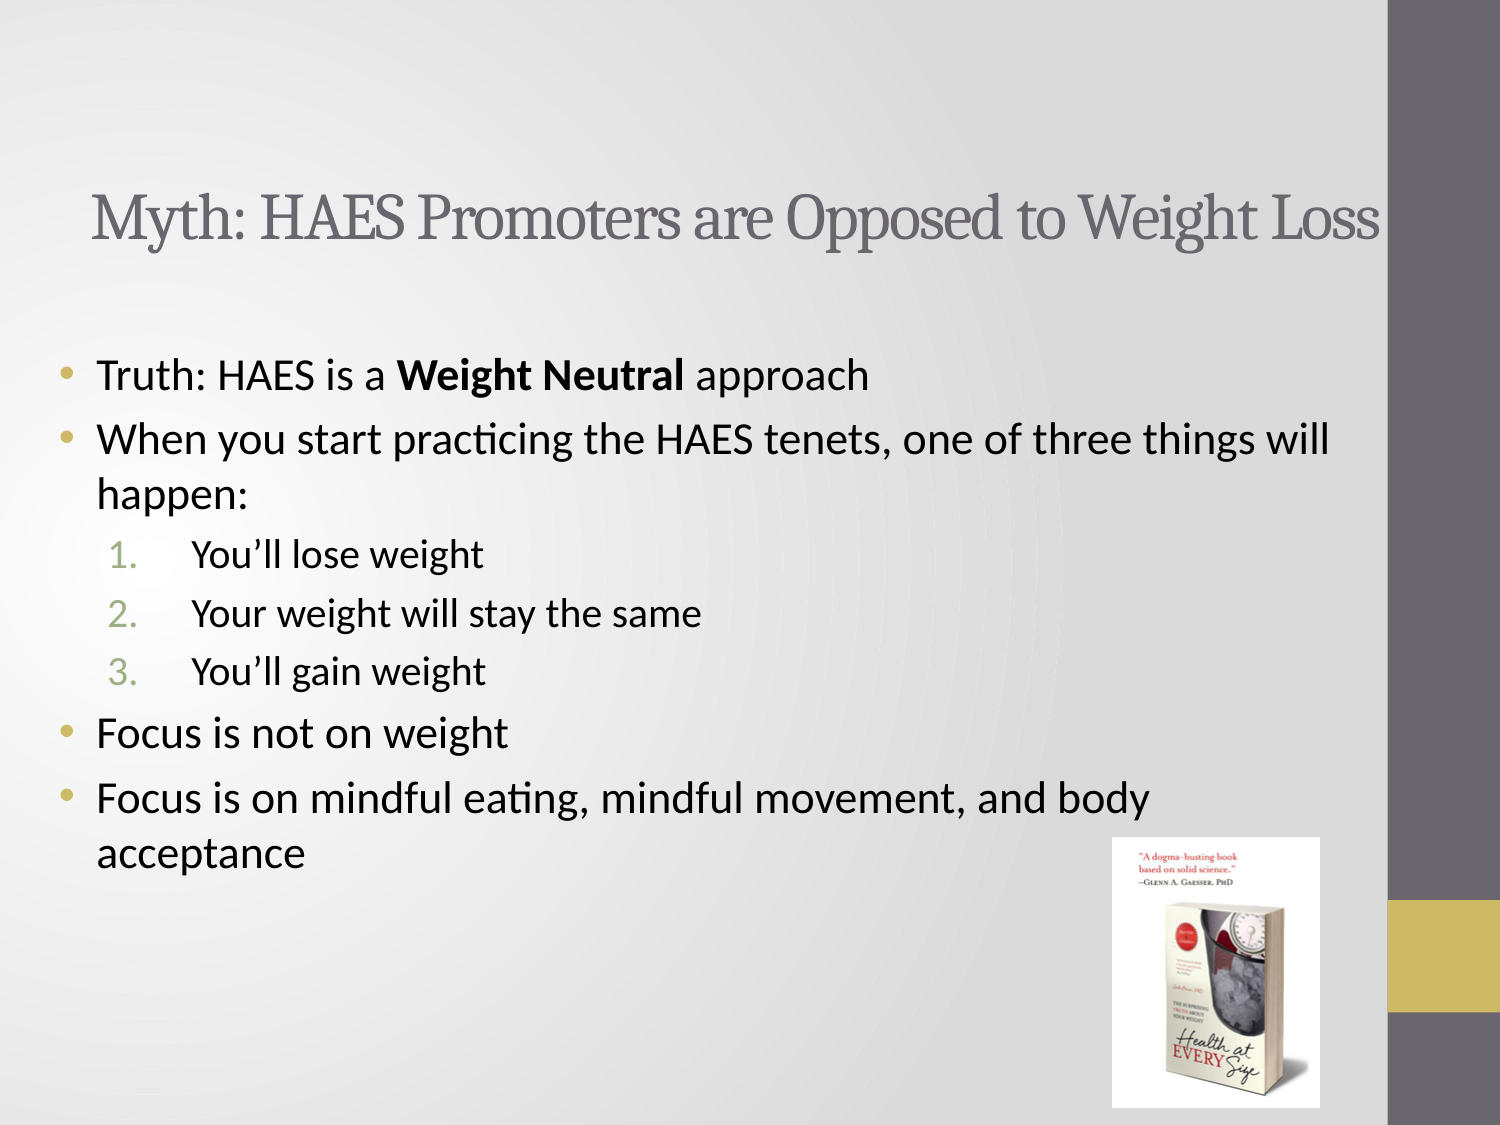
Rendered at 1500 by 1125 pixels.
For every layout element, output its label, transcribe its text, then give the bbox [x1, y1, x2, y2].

picture [1111, 836, 1320, 1109]
list Truth: HAES is a Weight Neutral approach When you start practicing the HAES tenets, one of three things will happen: You’ll lose weight Your weight will stay the same You’ll gain weight Focus is not on weight Focus is on mindful eating, mindful movement, and body acceptance [24, 337, 1375, 1047]
title Myth: HAES Promoters are Opposed to Weight Loss [75, 125, 1425, 300]
